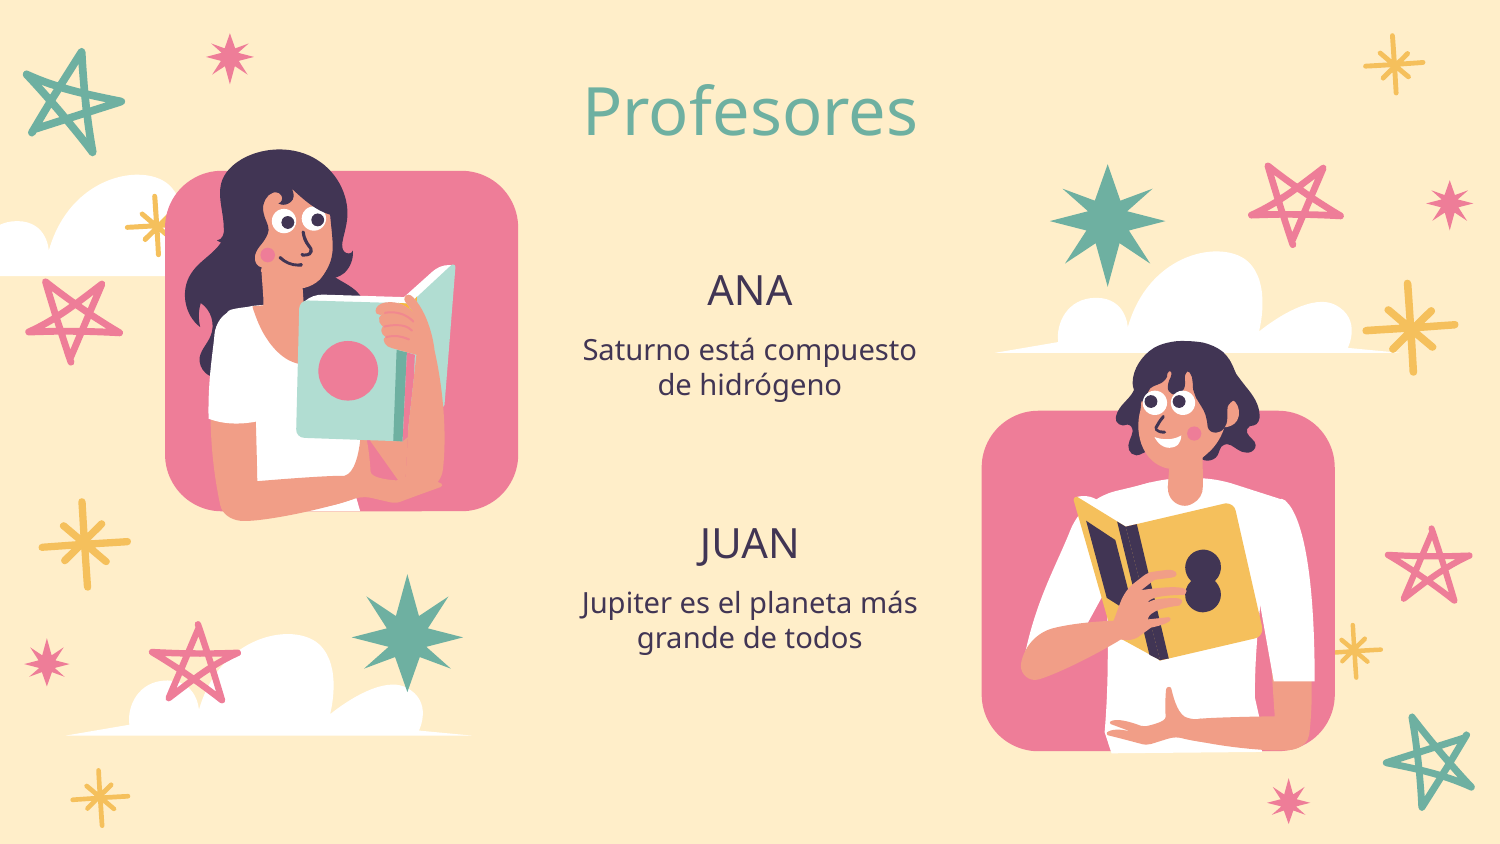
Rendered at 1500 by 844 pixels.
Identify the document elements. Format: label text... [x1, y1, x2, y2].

subtitle Jupiter es el planeta más grande de todos [557, 569, 943, 726]
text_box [164, 149, 519, 522]
title Profesores [118, 62, 1384, 142]
subtitle Saturno está compuesto de hidrógeno [557, 316, 943, 473]
title JUAN [557, 510, 943, 569]
title ANA [557, 257, 943, 316]
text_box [981, 340, 1336, 754]
